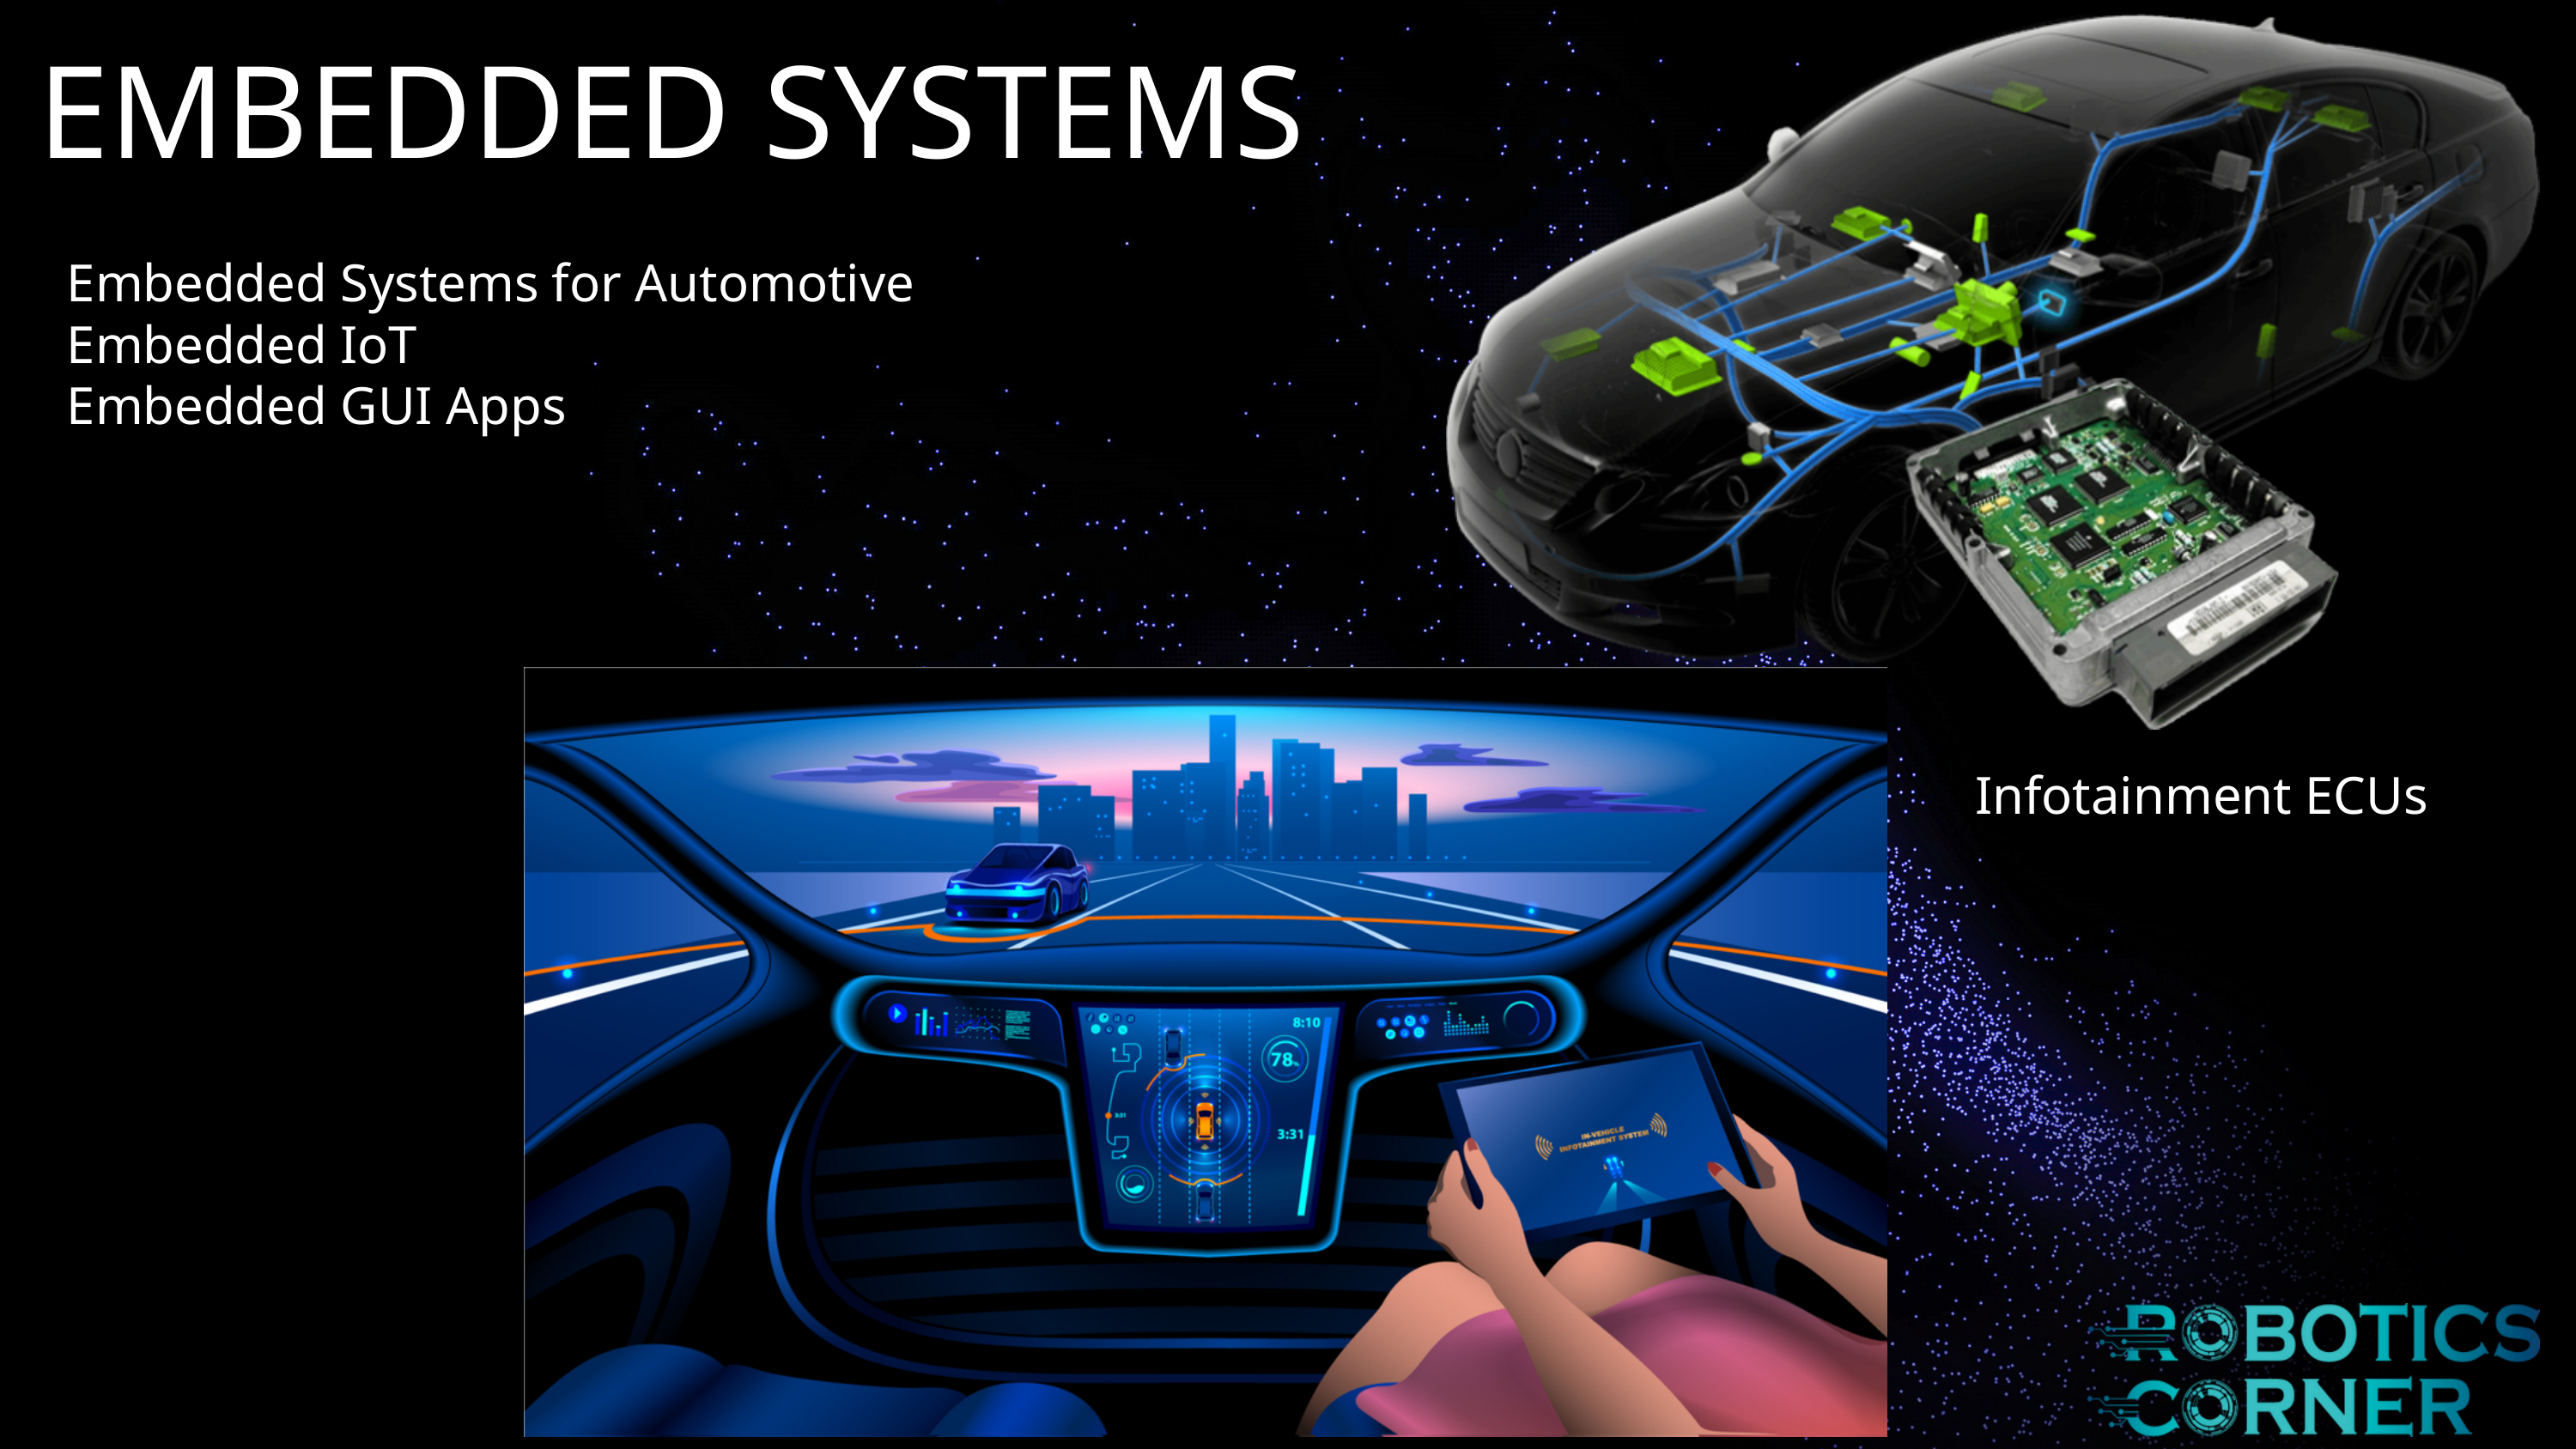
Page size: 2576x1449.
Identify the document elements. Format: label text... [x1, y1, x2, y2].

text_box Embedded IoT [66, 301, 1288, 363]
text_box [2087, 1303, 2541, 1437]
text_box Embedded GUI Apps [66, 363, 1288, 435]
text_box Infotainment ECUs [1974, 752, 2469, 825]
text_box Embedded Systems for Automotive [66, 240, 1288, 301]
text_box [524, 667, 1888, 1437]
text_box EMBEDDED SYSTEMS [38, 43, 2468, 185]
text_box [0, 0, 2576, 1449]
text_box [1446, 13, 2540, 730]
